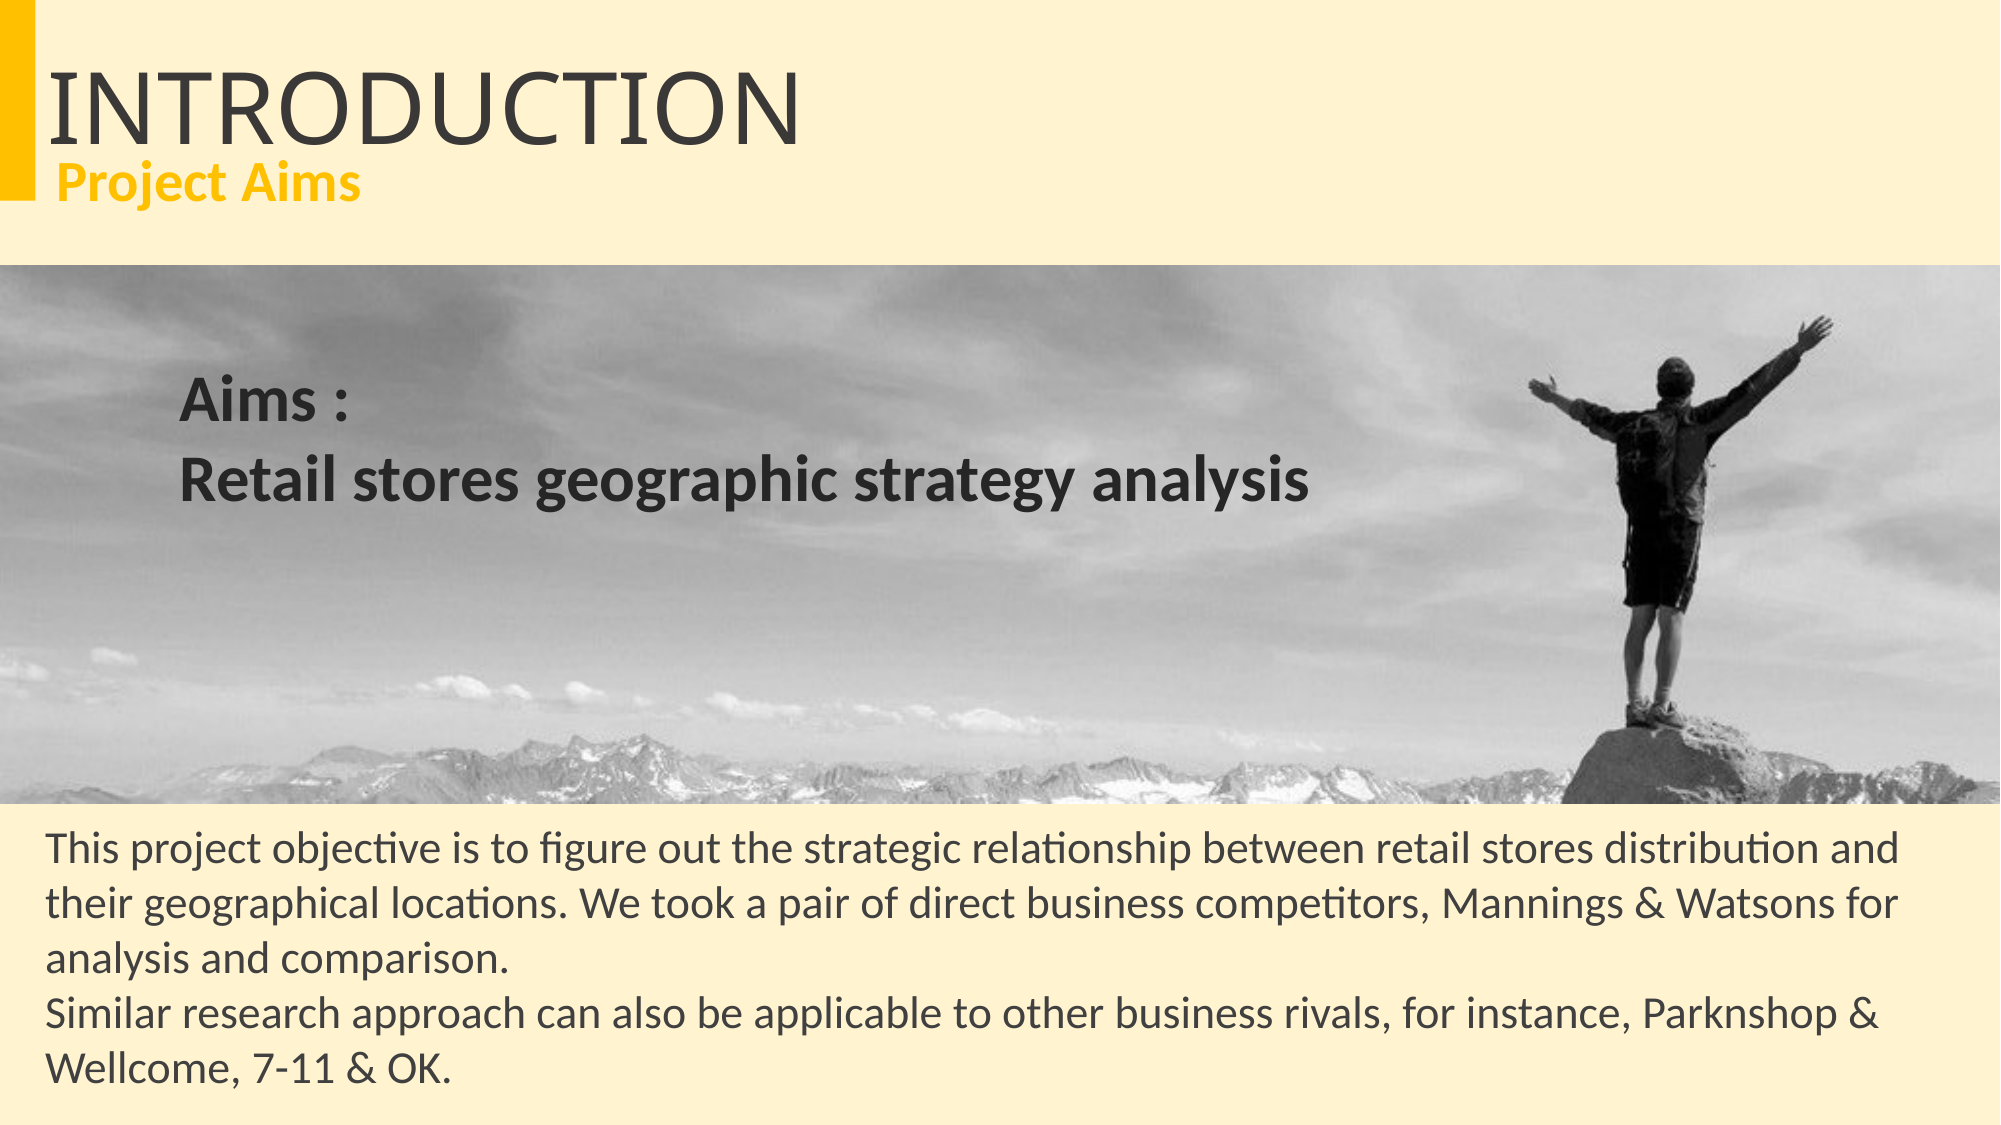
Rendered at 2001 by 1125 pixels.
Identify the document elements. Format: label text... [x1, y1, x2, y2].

text_box INTRODUCTION [40, 37, 928, 173]
picture [0, 265, 2000, 804]
text_box Project Aims [49, 135, 372, 221]
text_box [0, 0, 36, 201]
text_box This project objective is to figure out the strategic relationship between retail stores distribution and their geographical locations. We took a pair of direct business competitors, Mannings & Watsons for analysis and comparison. Similar research approach can also be applicable to other business rivals, for instance, Parknshop & Wellcome, 7-11 & OK. [37, 815, 1936, 1100]
